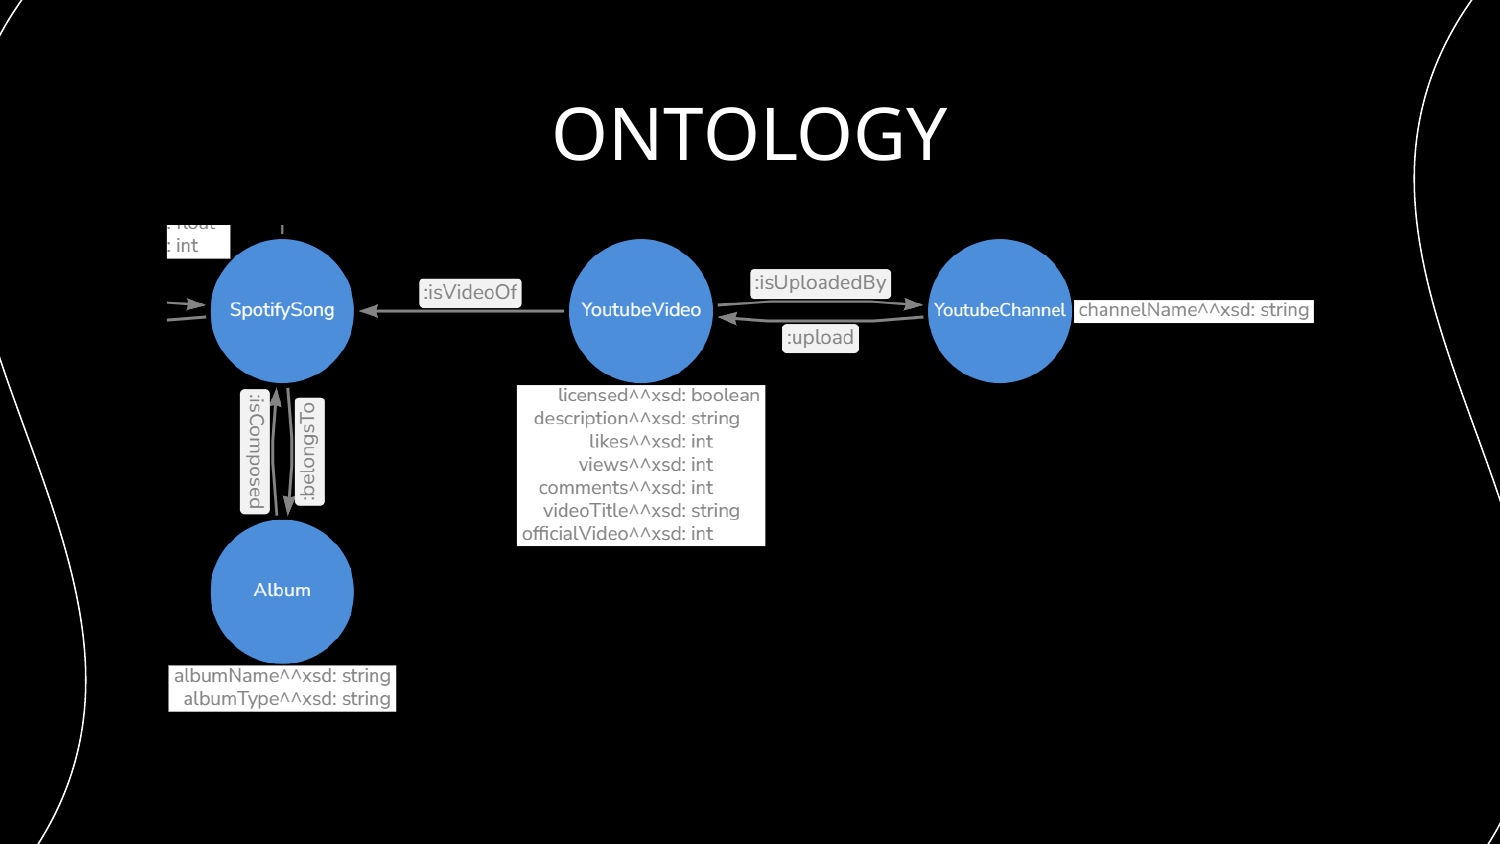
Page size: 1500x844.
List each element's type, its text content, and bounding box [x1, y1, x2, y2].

title ONTOLOGY [118, 72, 1382, 168]
picture [166, 224, 1334, 722]
